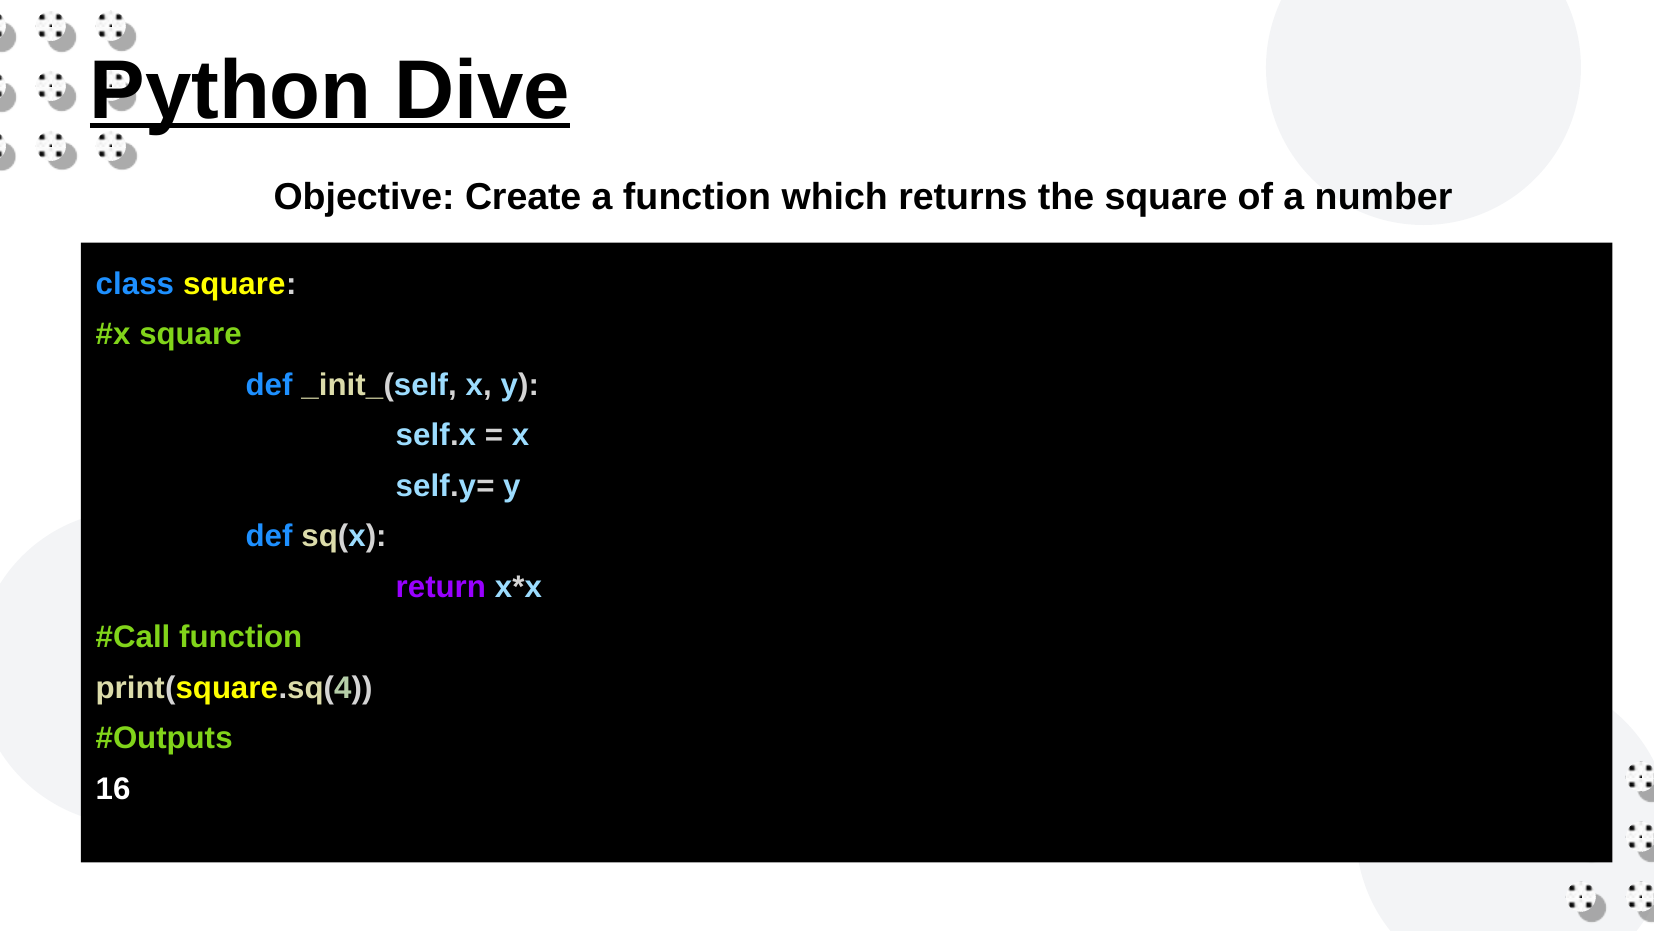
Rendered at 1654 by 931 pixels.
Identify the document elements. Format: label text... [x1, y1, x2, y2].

picture [35, 70, 66, 101]
picture [1625, 761, 1654, 792]
text_box Objective: Create a function which returns the square of a number [215, 156, 1522, 234]
picture [95, 10, 126, 27]
text_box Python Dive [75, 27, 938, 157]
picture [1625, 821, 1654, 852]
picture [1625, 881, 1654, 912]
picture [35, 11, 66, 42]
picture [0, 134, 7, 159]
picture [35, 130, 66, 161]
picture [1565, 881, 1596, 912]
picture [100, 157, 122, 161]
text_box class square: #x square def _init_(self, x, y): self.x = x self.y= y def sq(x): return x*x #Call function print(square.sq(4)) #Outputs 16 [80, 242, 1613, 863]
picture [0, 14, 6, 38]
picture [0, 74, 6, 99]
